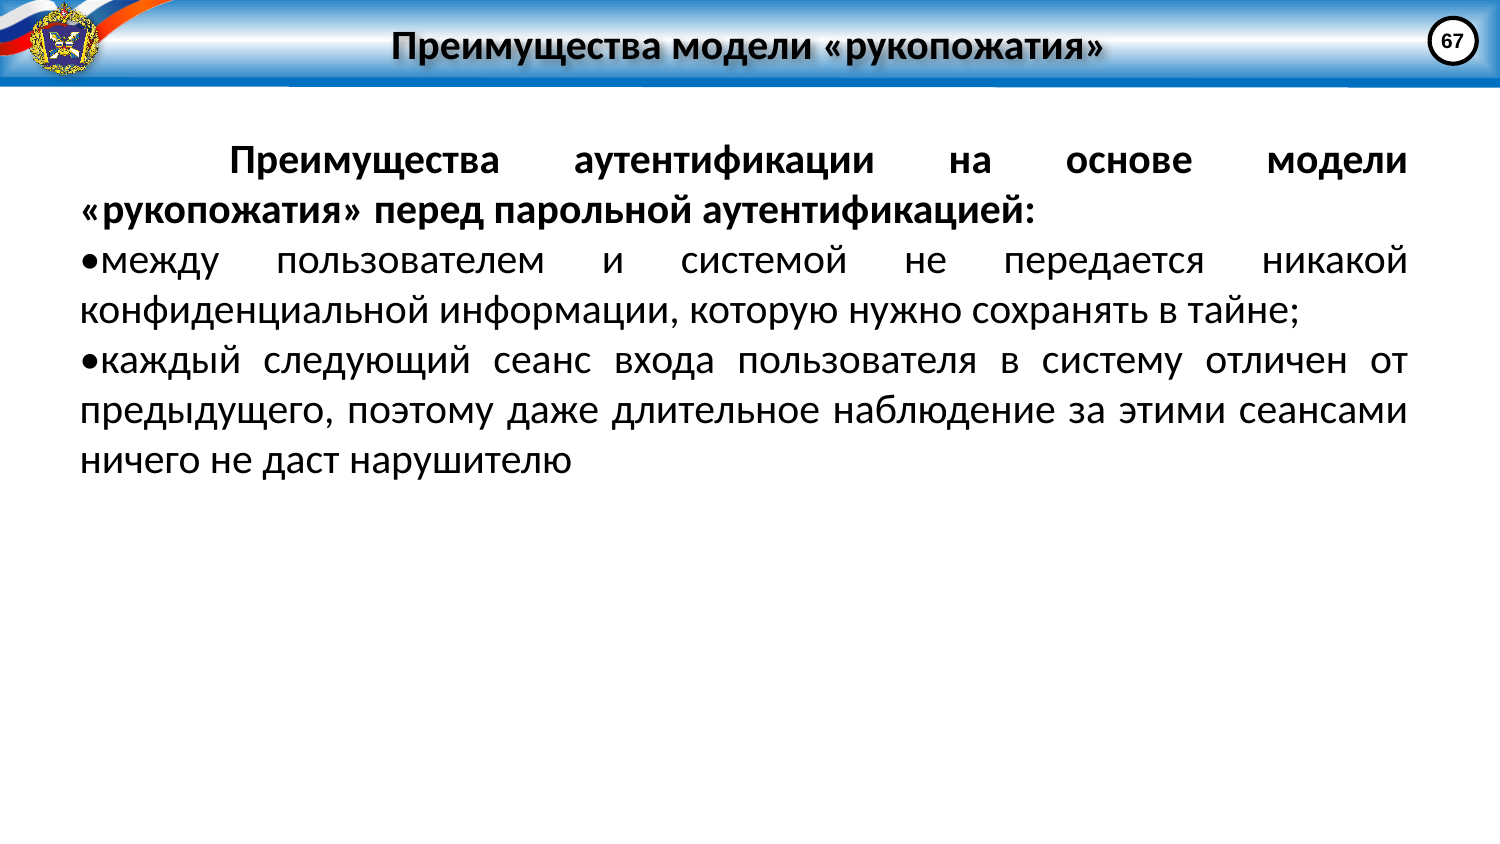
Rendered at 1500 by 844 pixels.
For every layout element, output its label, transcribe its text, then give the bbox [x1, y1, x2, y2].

text_box Преимущества аутентификации на основе модели «рукопожатия» перед парольной аутентификацией: •между пользователем и системой не передается никакой конфиденциальной информации, которую нужно сохранять в тайне; •каждый следующий сеанс входа пользователя в систему отличен от предыдущего, поэтому даже длительное наблюдение за этими сеансами ничего не даст нарушителю [64, 124, 1424, 489]
slide_number 67 [1423, 12, 1483, 68]
title Преимущества модели «рукопожатия» [0, 0, 1499, 127]
